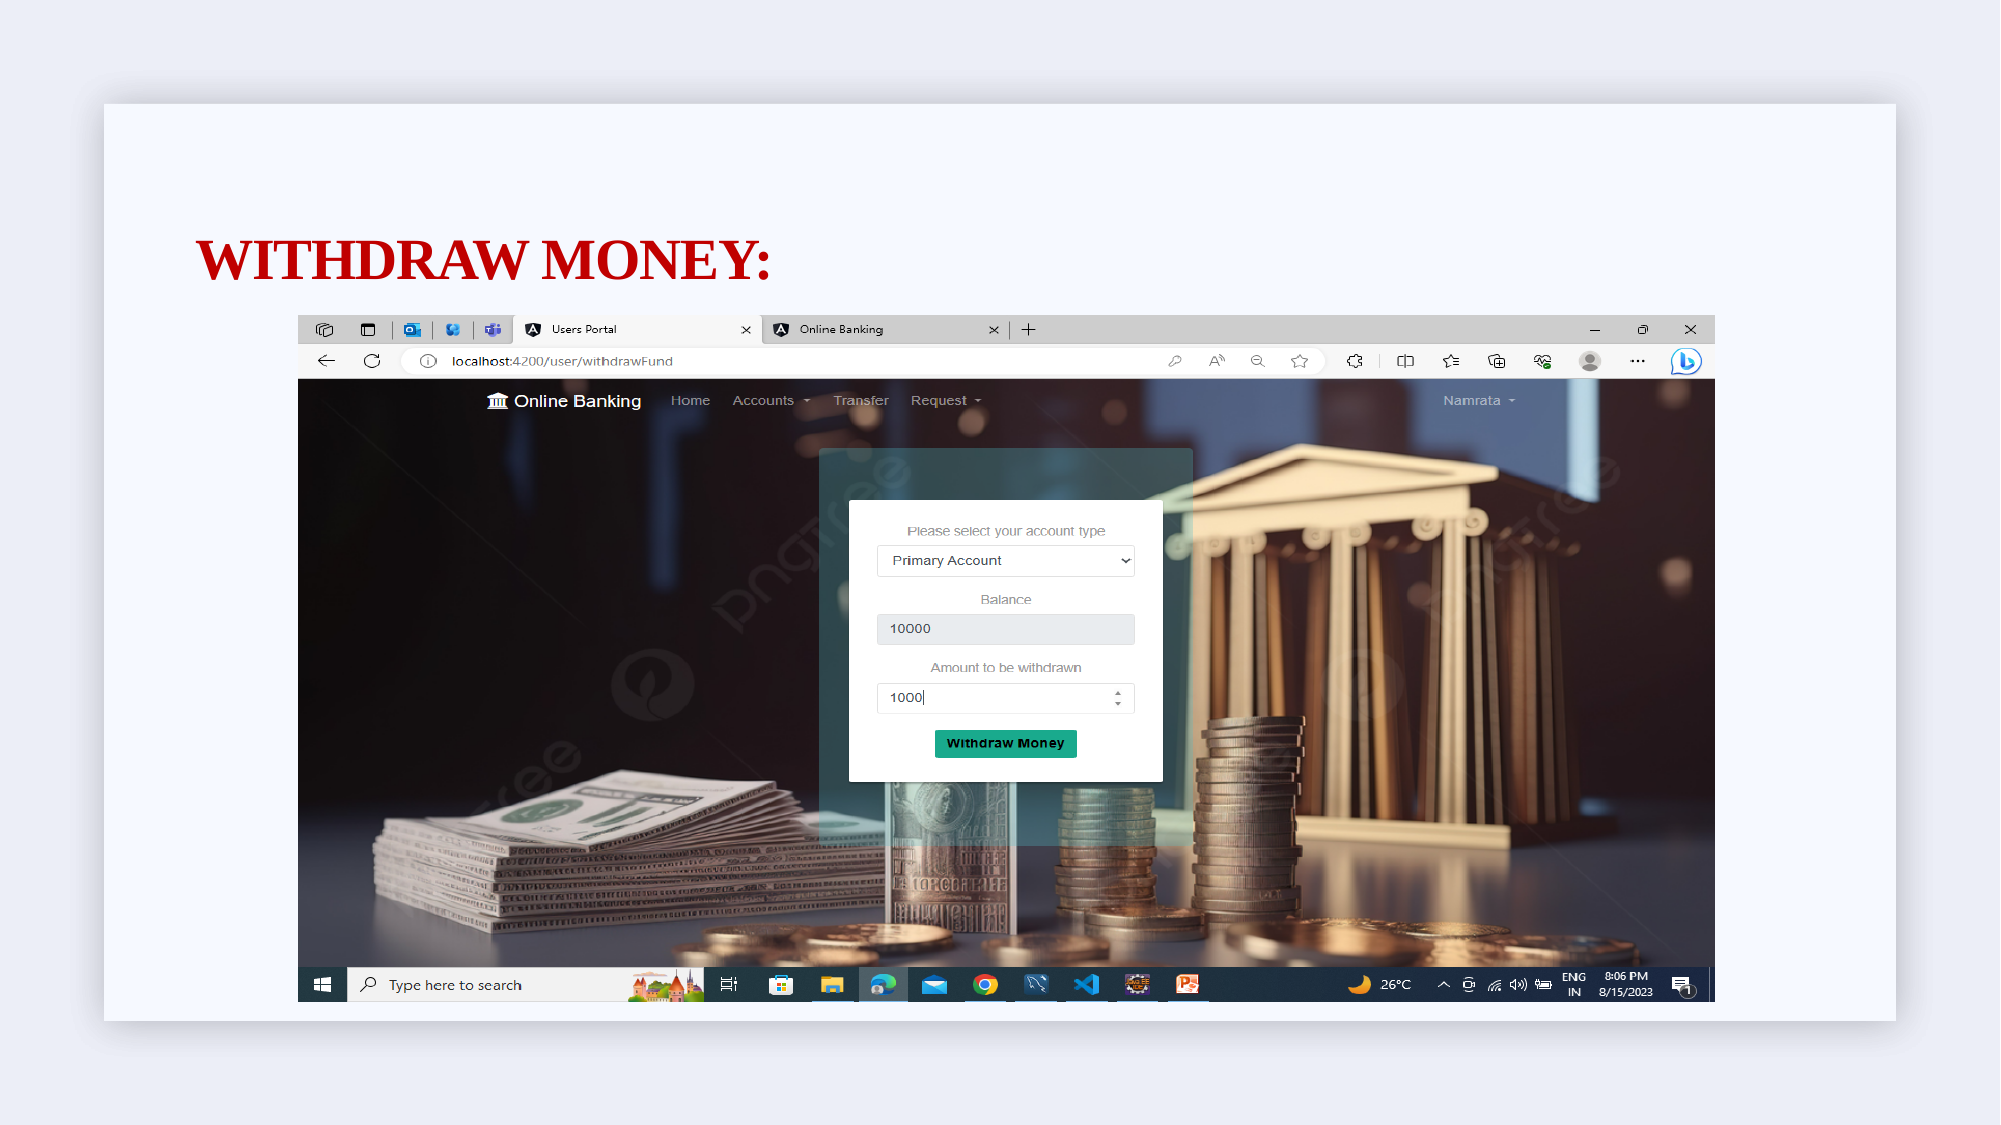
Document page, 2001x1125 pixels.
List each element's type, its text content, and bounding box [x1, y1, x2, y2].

title WITHDRAW MONEY: [180, 154, 1830, 367]
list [297, 314, 1715, 1002]
